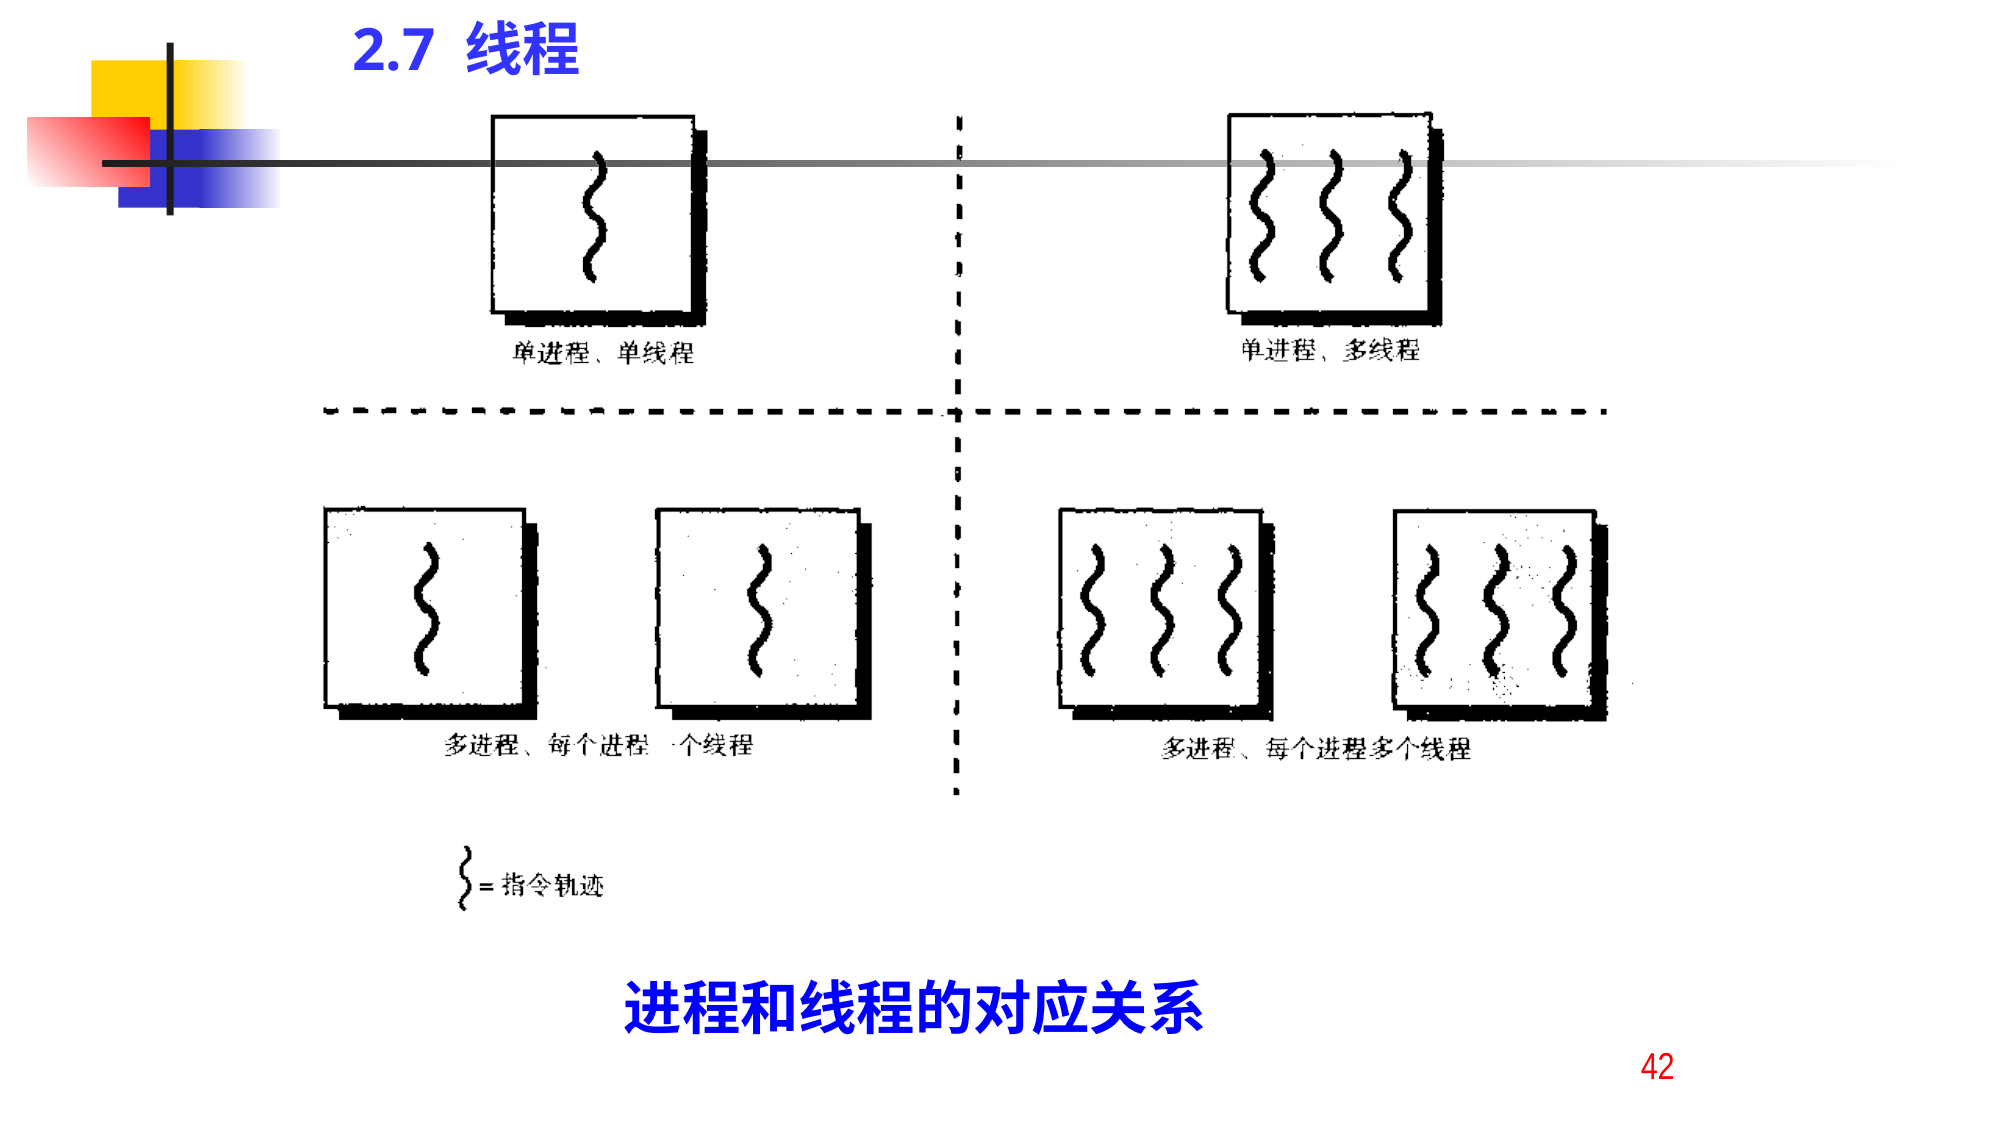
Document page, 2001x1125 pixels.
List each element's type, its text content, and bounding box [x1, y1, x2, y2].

text_box 2.7 线程 [337, 4, 1189, 90]
text_box 进程和线程的对应关系 [582, 964, 1591, 1049]
picture [299, 99, 1701, 924]
text_box 42 [1626, 1034, 1721, 1094]
